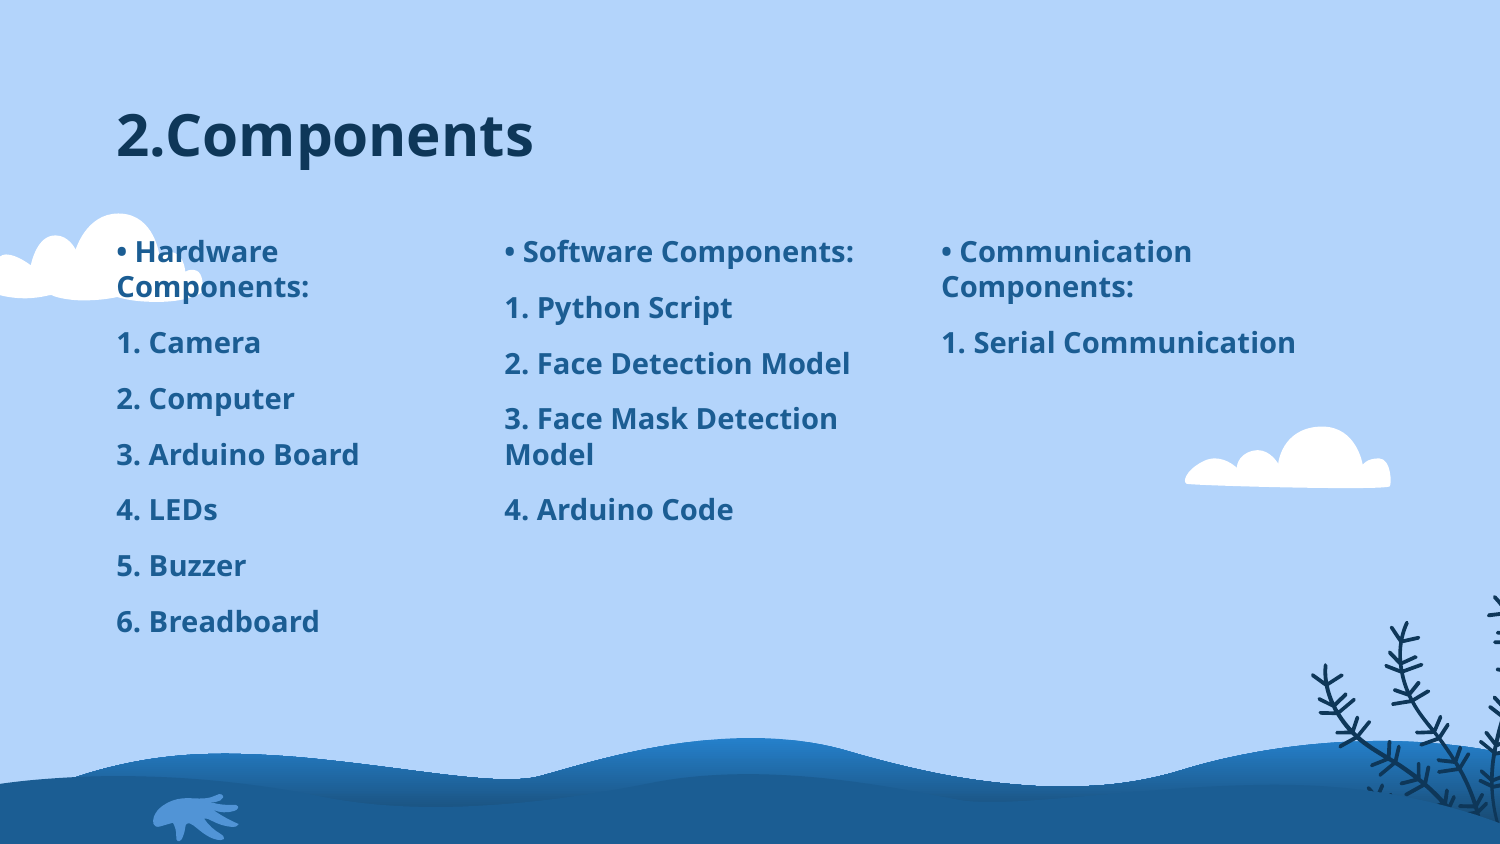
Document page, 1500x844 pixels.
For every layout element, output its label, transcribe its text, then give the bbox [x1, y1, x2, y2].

text_box • Communication Components: 1. Serial Communication [925, 218, 1358, 606]
subtitle • Hardware Components: 1. Camera 2. Computer 3. Arduino Board 4. LEDs 5. Buzzer 6. Breadboard [101, 218, 474, 626]
title 2.Components [101, 82, 1384, 177]
text_box • Software Components: 1. Python Script 2. Face Detection Model 3. Face Mask Detection Model 4. Arduino Code [489, 218, 910, 606]
